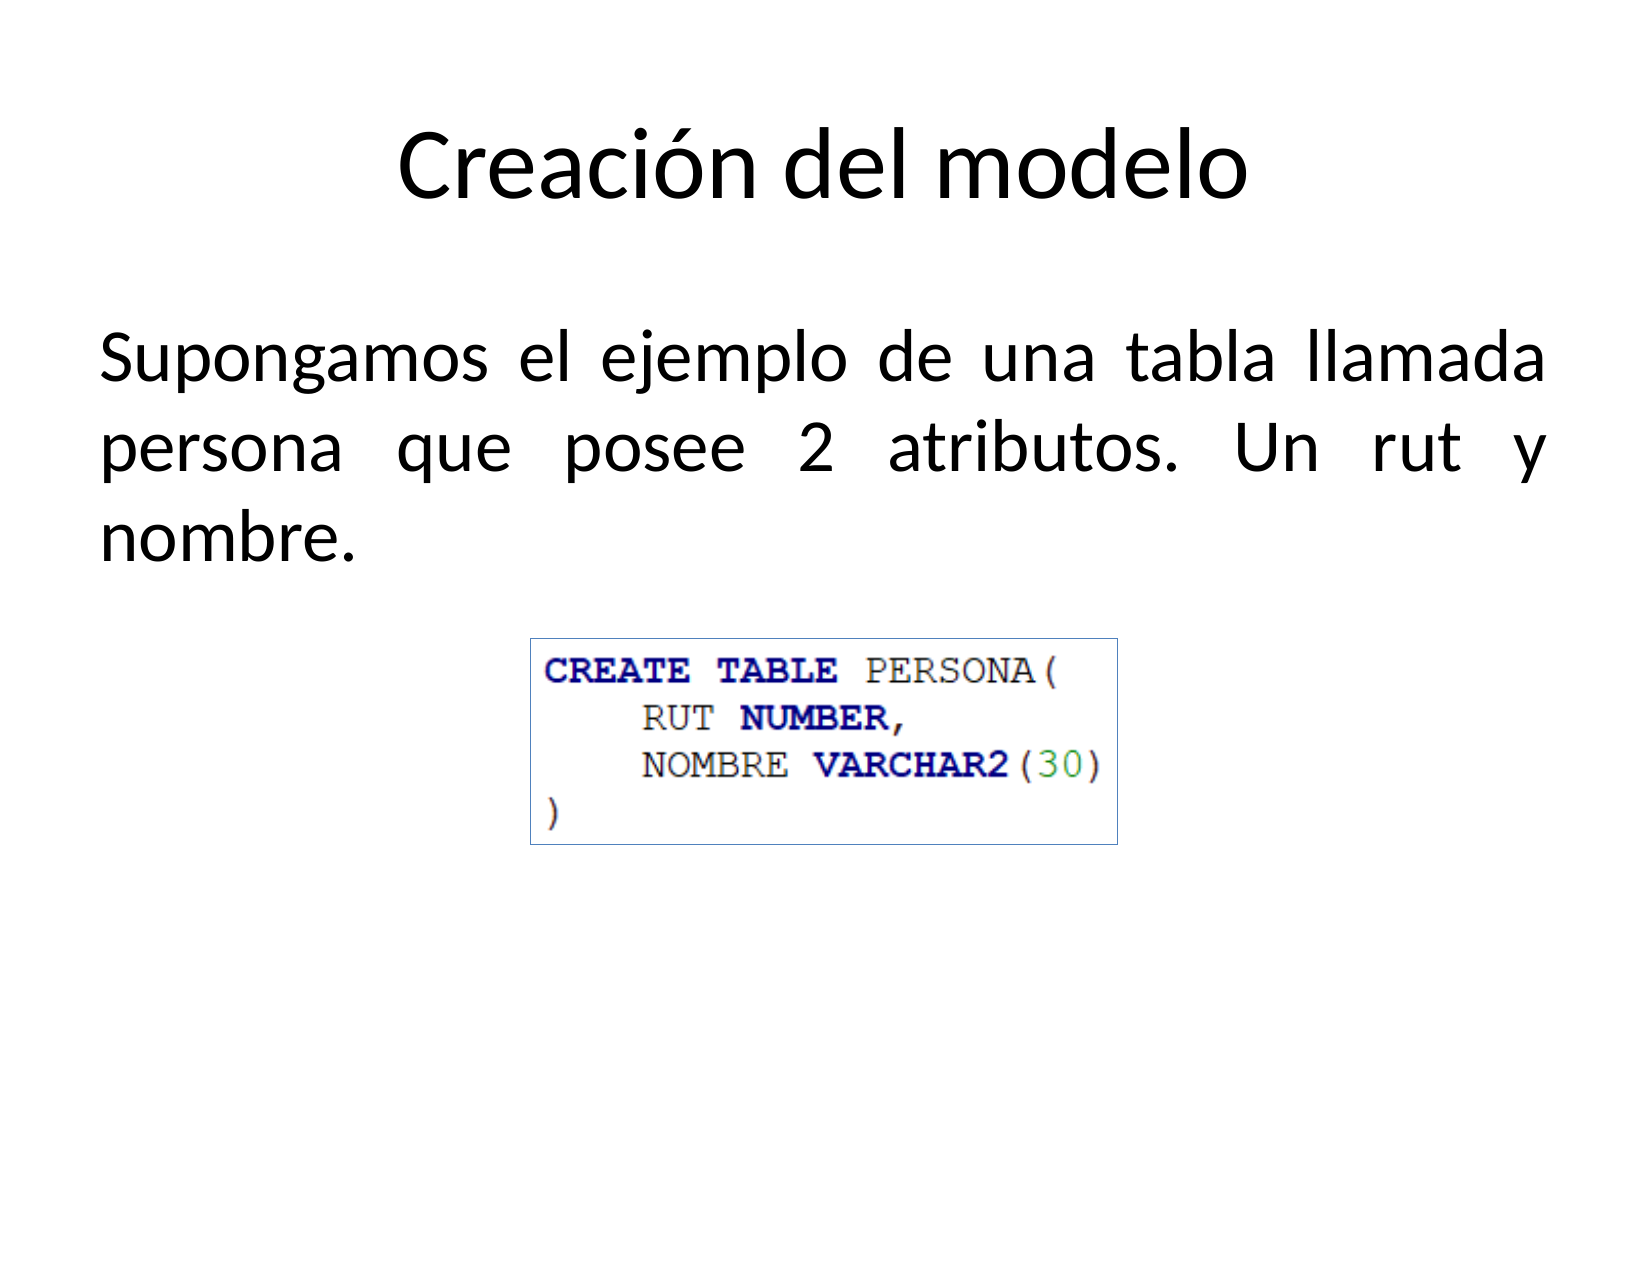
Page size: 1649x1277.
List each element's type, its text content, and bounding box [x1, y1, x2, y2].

title Creación del modelo [82, 51, 1566, 264]
picture [530, 638, 1119, 846]
list Supongamos el ejemplo de una tabla llamada persona que posee 2 atributos. Un rut y nombre. [82, 297, 1566, 1141]
